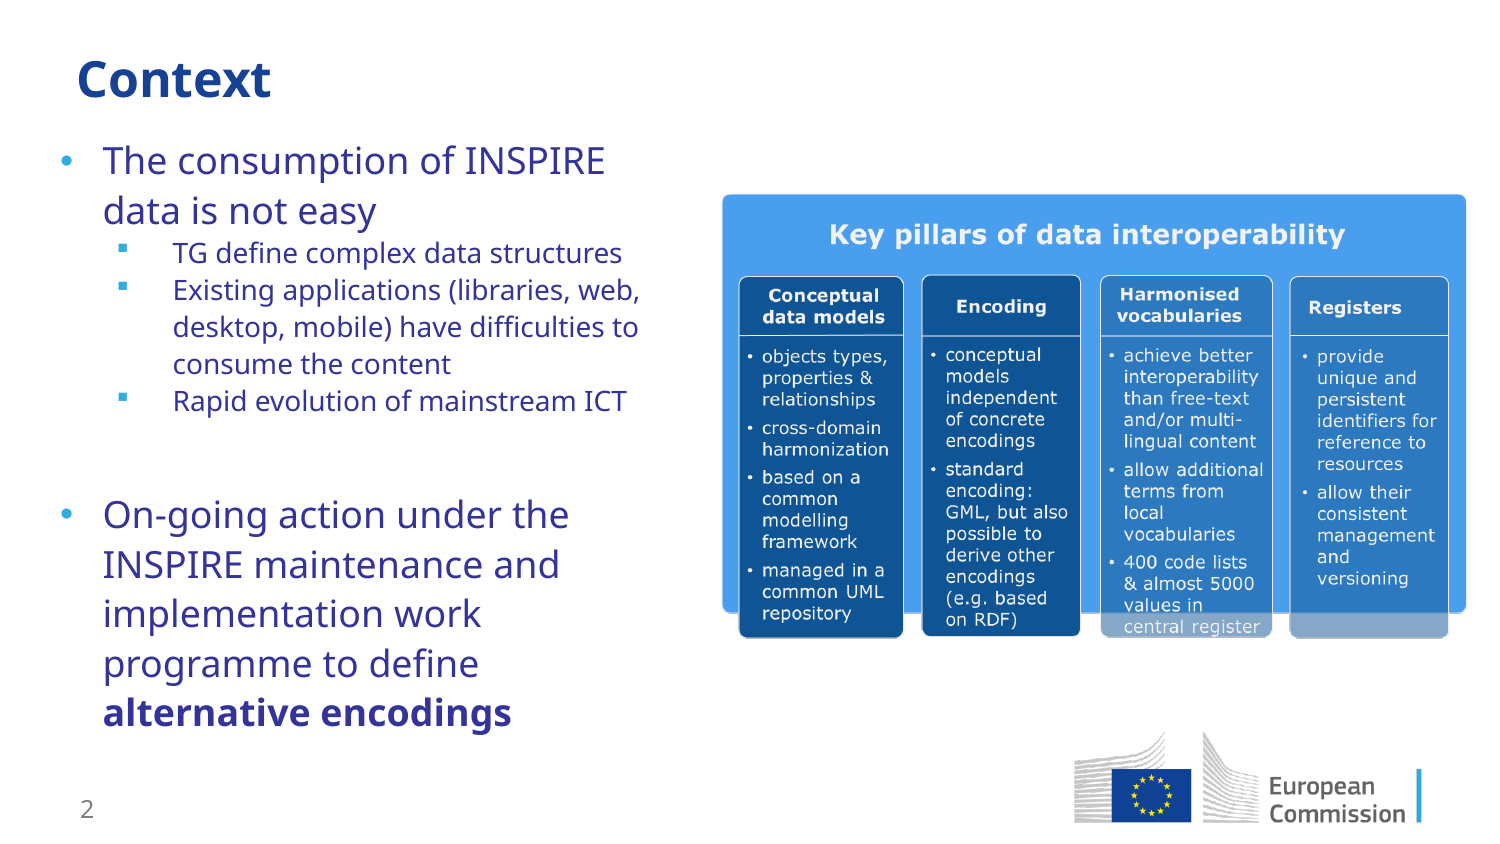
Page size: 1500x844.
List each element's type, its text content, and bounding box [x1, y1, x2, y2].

title Context [76, 41, 1424, 121]
list The consumption of INSPIRE data is not easy TG define complex data structures Existing applications (libraries, web, desktop, mobile) have difficulties to consume the content Rapid evolution of mainstream ICT On-going action under the INSPIRE maintenance and implementation work programme to define alternative encodings [60, 133, 665, 736]
picture [1045, 717, 1450, 836]
picture [721, 192, 1467, 647]
